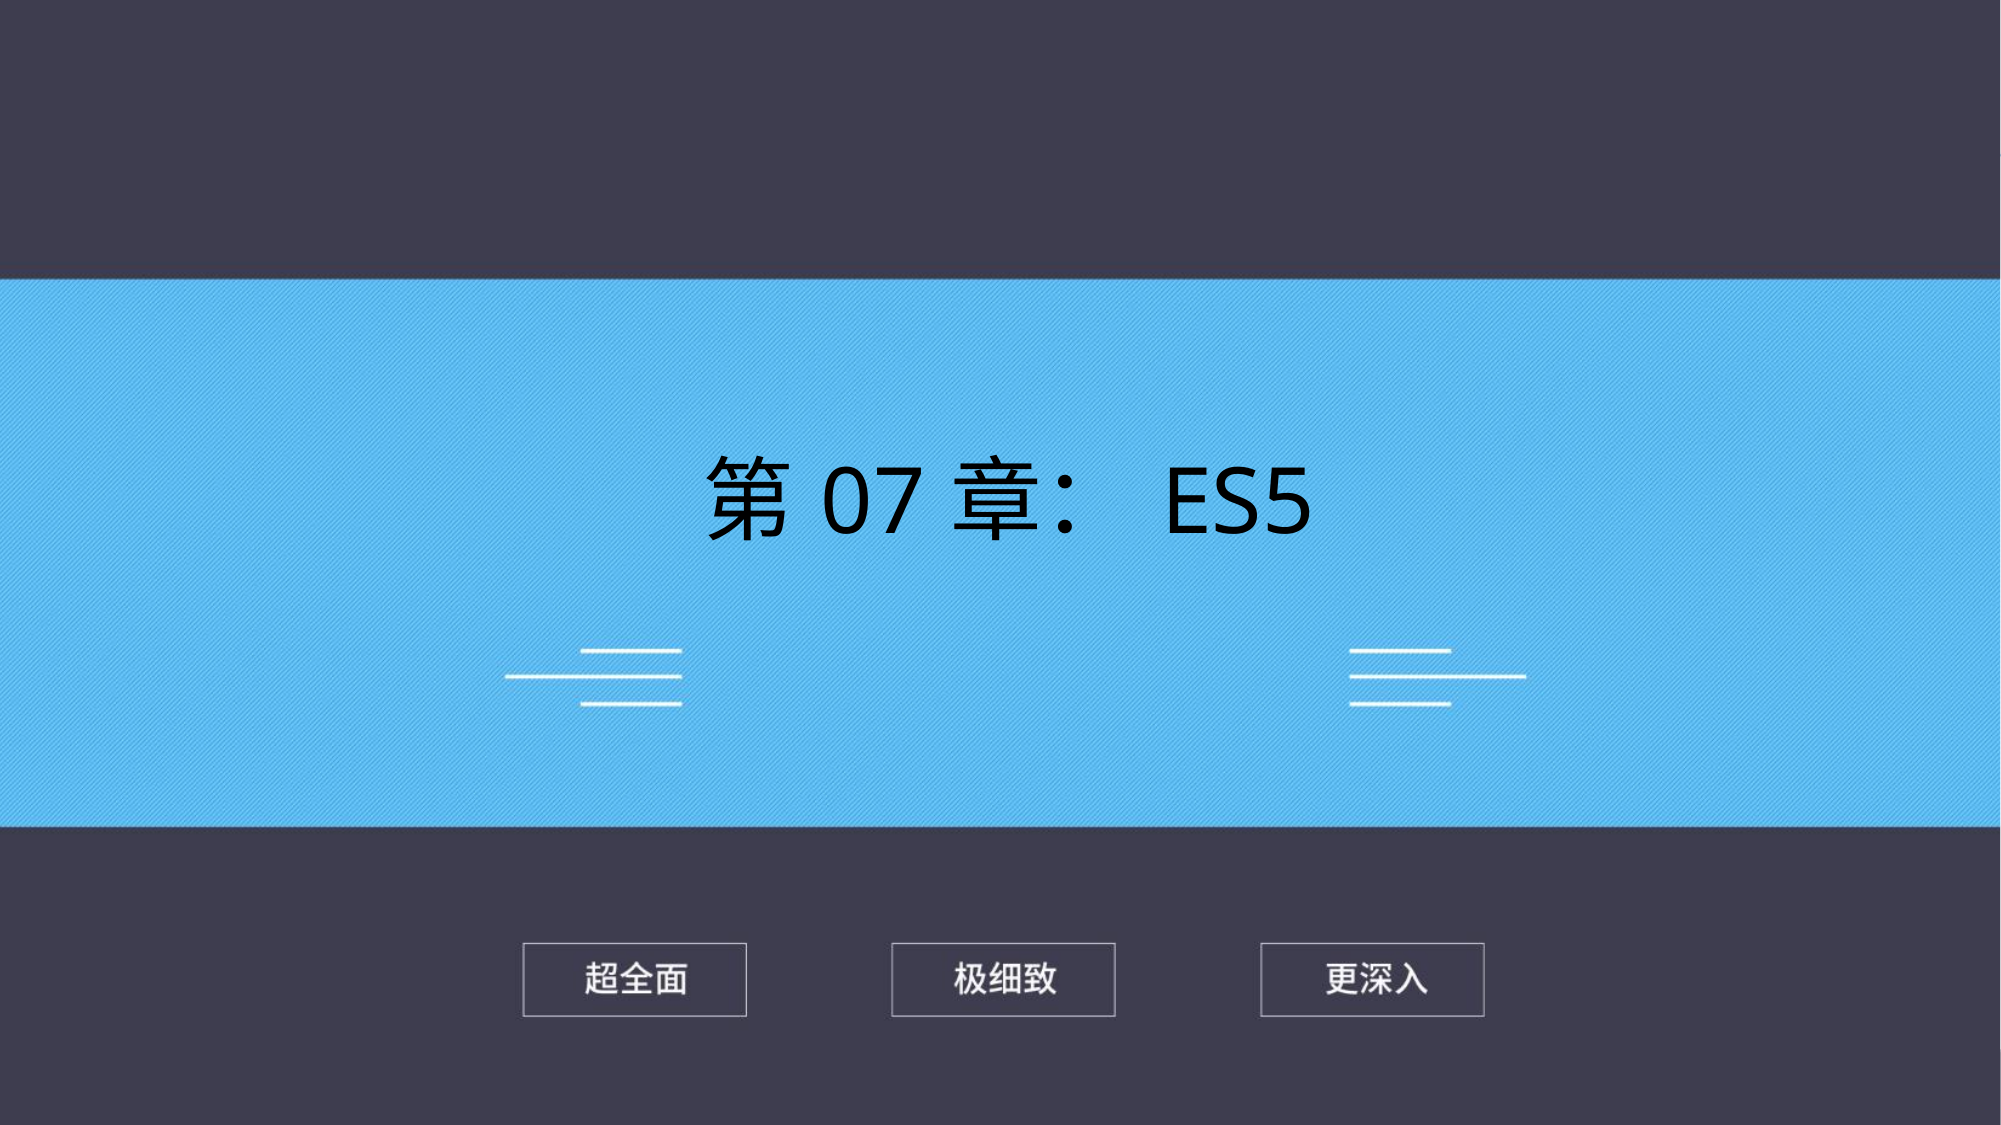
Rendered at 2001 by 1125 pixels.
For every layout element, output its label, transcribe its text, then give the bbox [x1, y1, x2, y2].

picture [0, 0, 2001, 1125]
text_box 第07章：ES5 [205, 414, 1812, 574]
